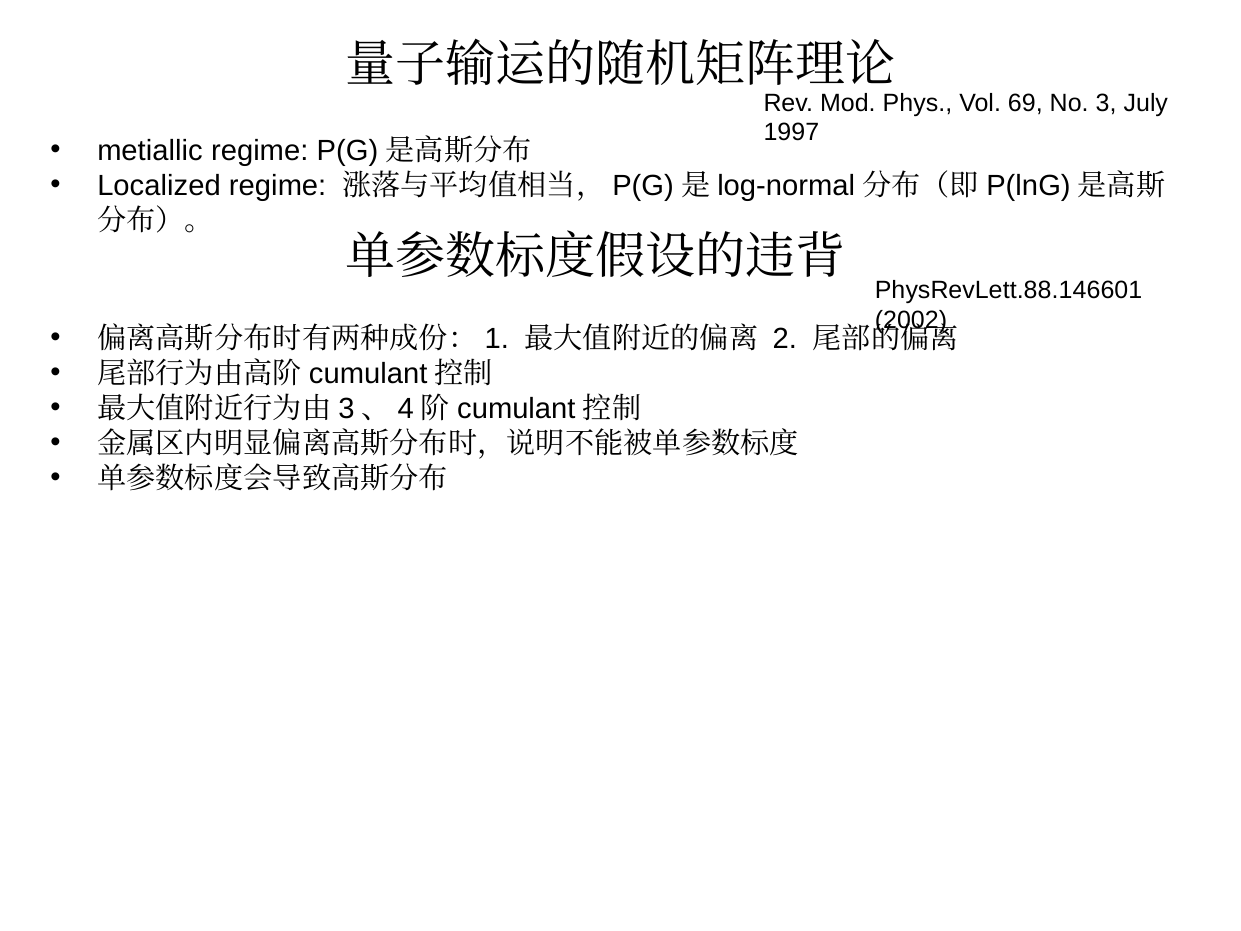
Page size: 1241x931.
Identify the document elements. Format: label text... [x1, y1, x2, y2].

text_box Rev. Mod. Phys., Vol. 69, No. 3, July 1997 [748, 78, 1239, 154]
text_box 单参数标度假设的违背 [330, 216, 861, 292]
text_box 偏离高斯分布时有两种成份：1. 最大值附近的偏离 2. 尾部的偏离 尾部行为由高阶cumulant控制 最大值附近行为由3、4阶cumulant控制 金属区内明显偏离高斯分布时，说明不能被单参数标度 单参数标度会导致高斯分布 [35, 311, 1205, 502]
text_box metiallic regime: P(G)是高斯分布 Localized regime: 涨落与平均值相当，P(G)是log-normal分布（即P(lnG)是高斯分布）。 [35, 123, 1205, 244]
text_box 量子输运的随机矩阵理论 [330, 23, 911, 99]
text_box PhysRevLett.88.146601 (2002) [860, 266, 1227, 342]
